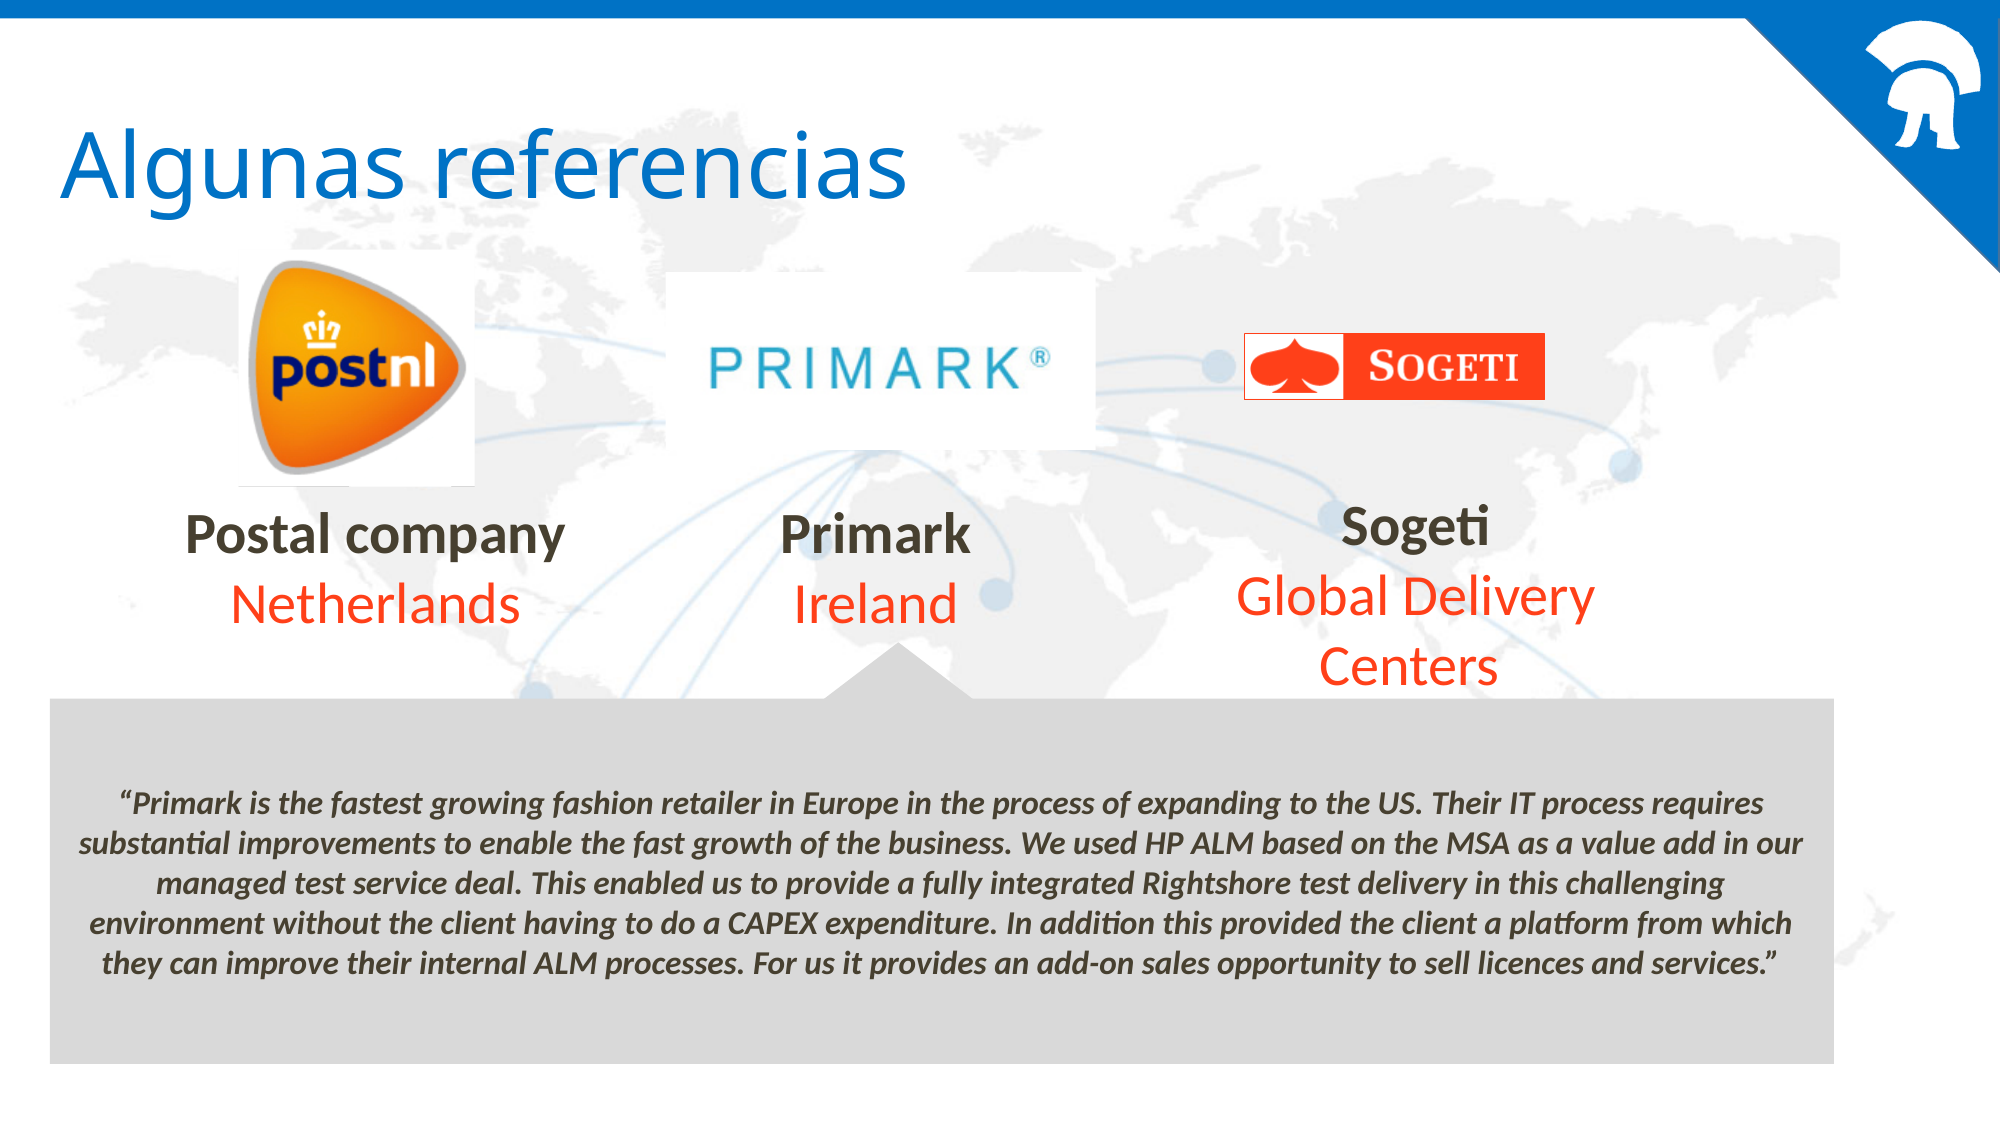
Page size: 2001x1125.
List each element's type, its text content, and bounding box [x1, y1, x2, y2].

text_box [49, 642, 1834, 1064]
text_box Sogeti Global Delivery Centers [1218, 481, 1614, 638]
picture [0, 0, 2001, 1125]
title Algunas referencias [45, 59, 1863, 278]
text_box Postal company Netherlands [151, 489, 600, 642]
text_box Primark Ireland [678, 489, 1075, 642]
